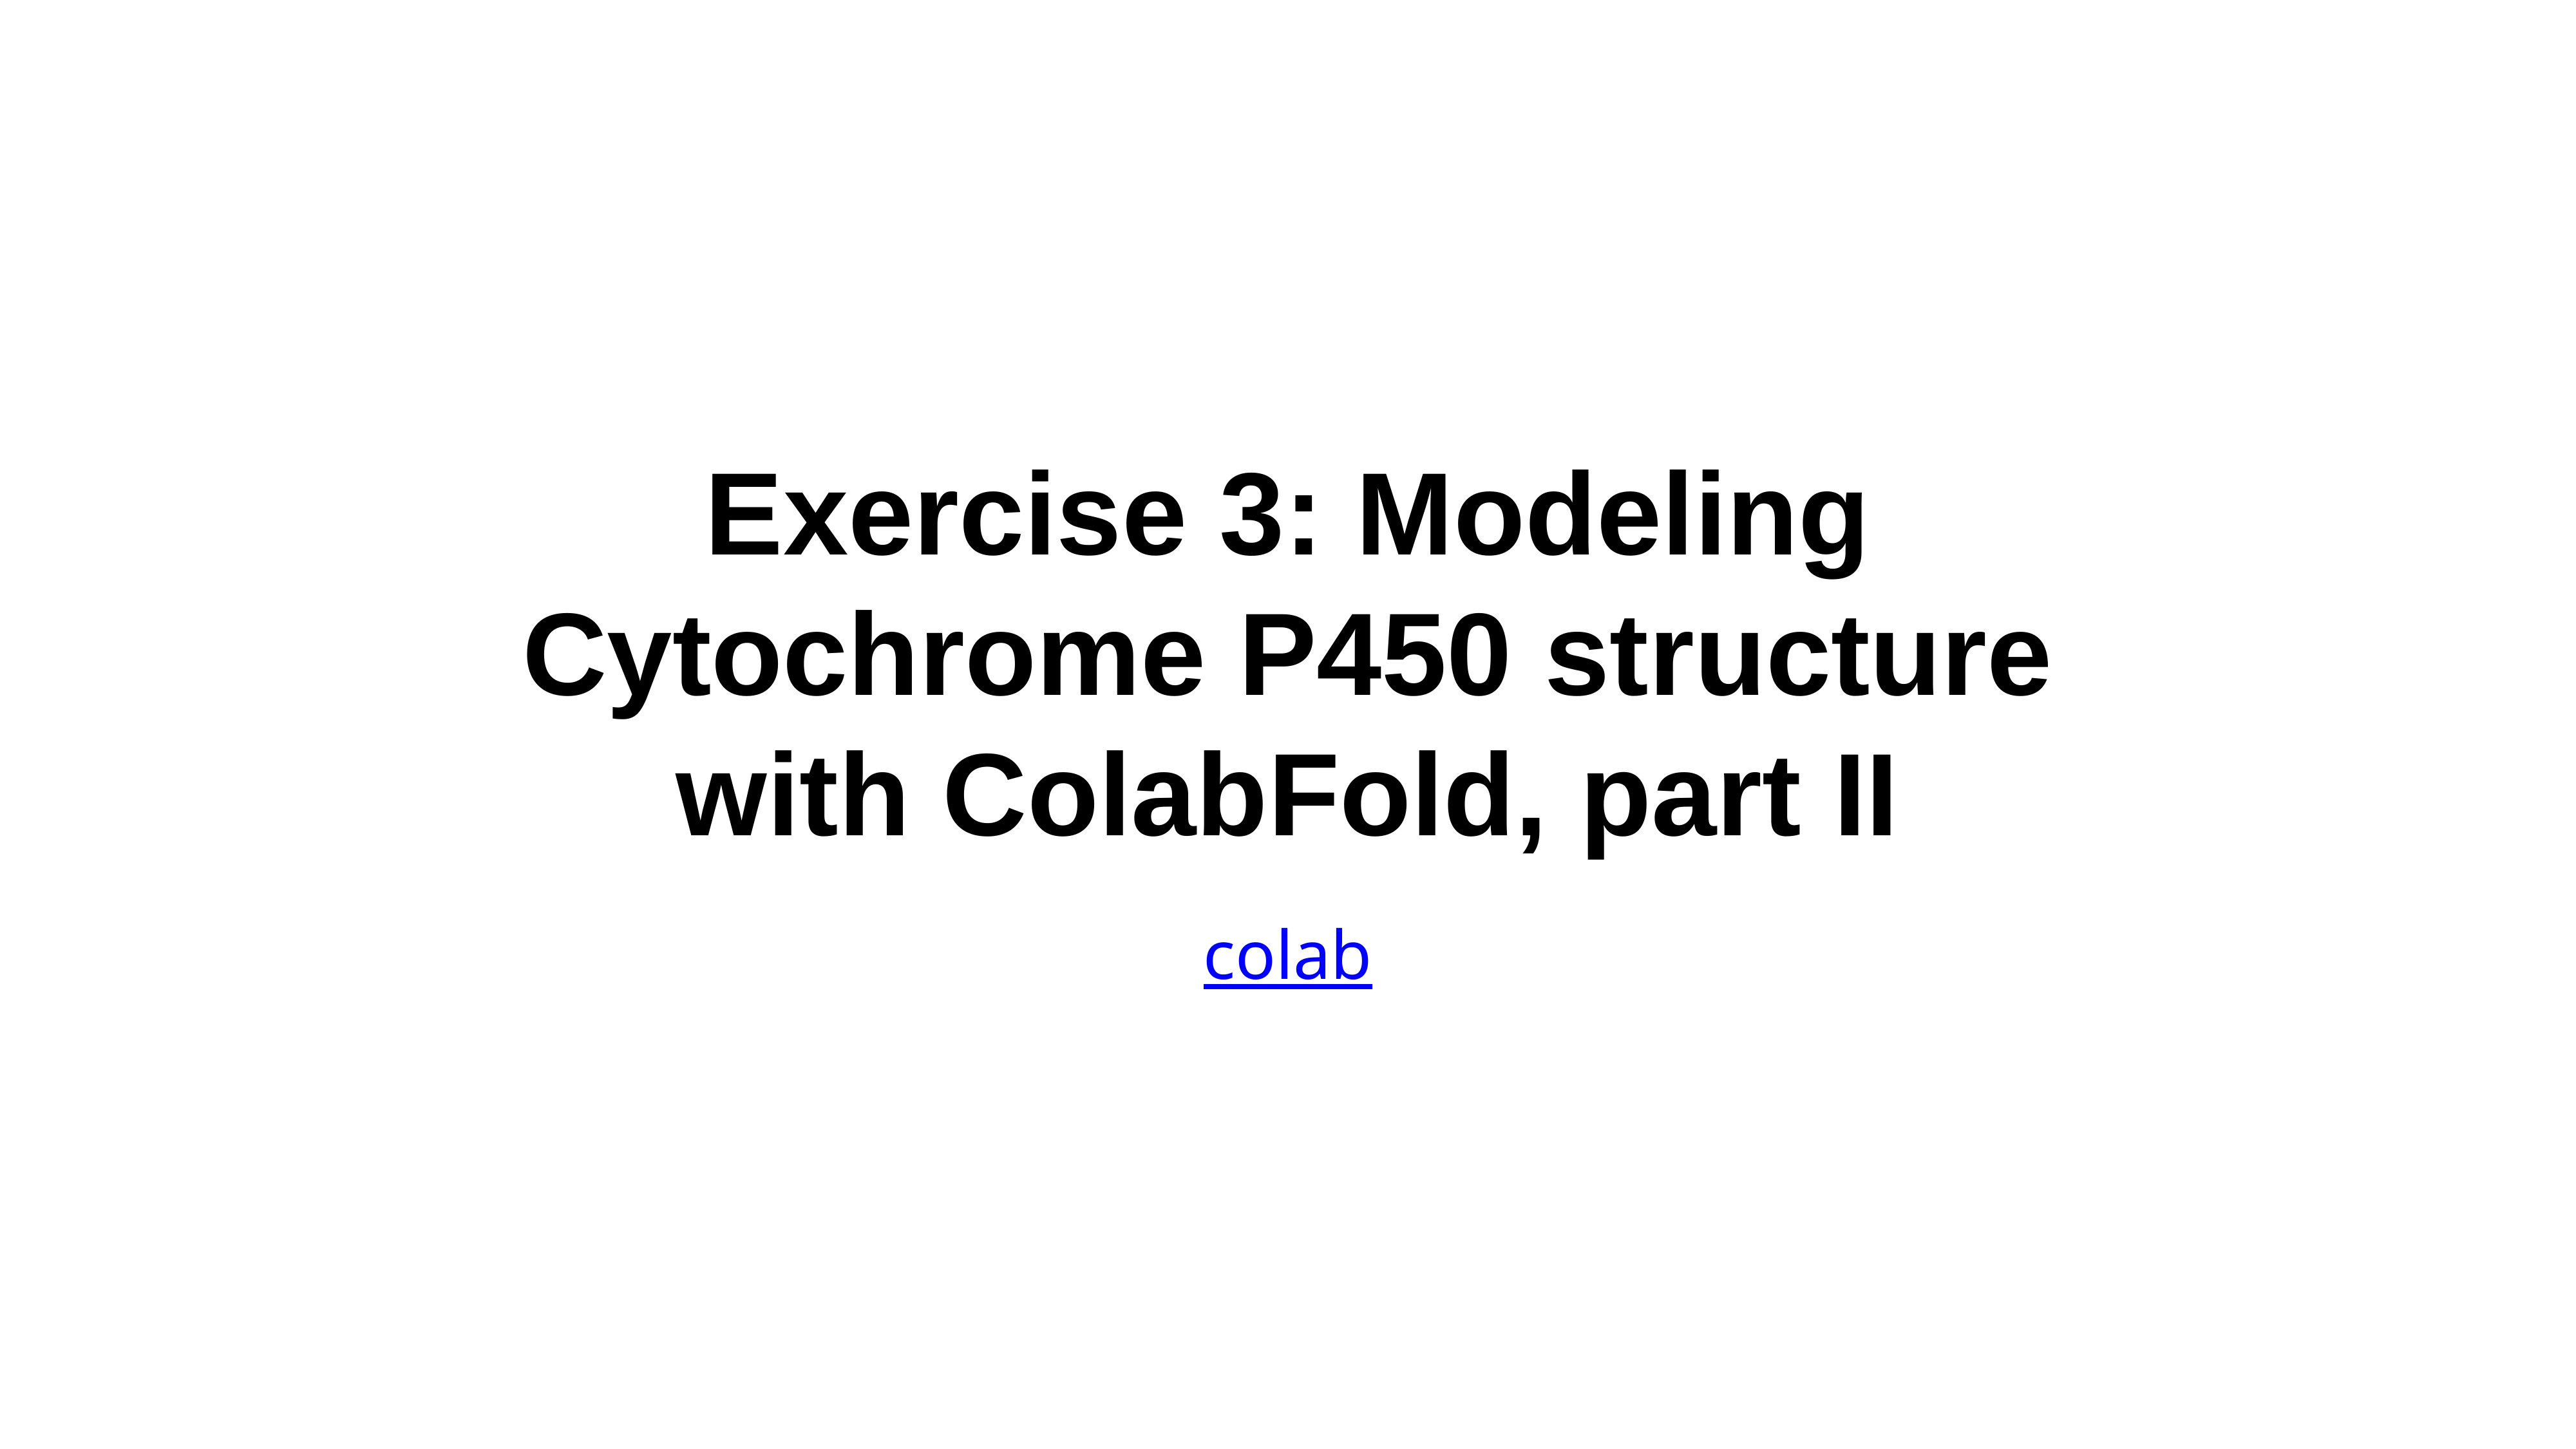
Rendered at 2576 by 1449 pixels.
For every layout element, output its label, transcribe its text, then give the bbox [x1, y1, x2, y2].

text_box colab [1195, 904, 1380, 1012]
title Exercise 3: Modeling Cytochrome P450 structure with ColabFold, part II [510, 402, 2066, 894]
